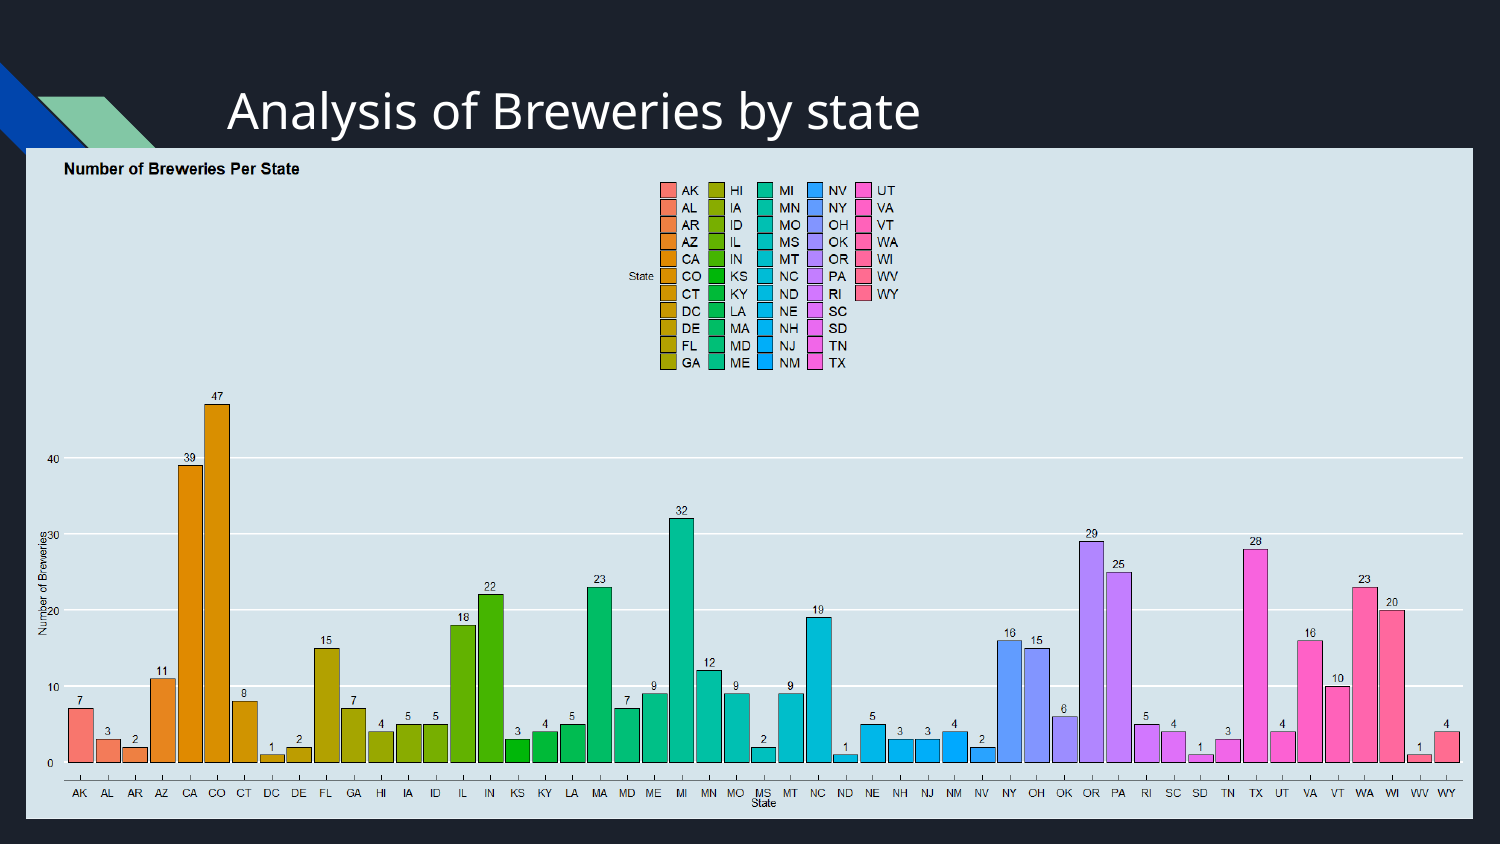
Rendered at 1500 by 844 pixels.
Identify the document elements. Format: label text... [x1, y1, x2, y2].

title Analysis of Breweries by state [212, 64, 1368, 146]
picture [26, 147, 1474, 819]
